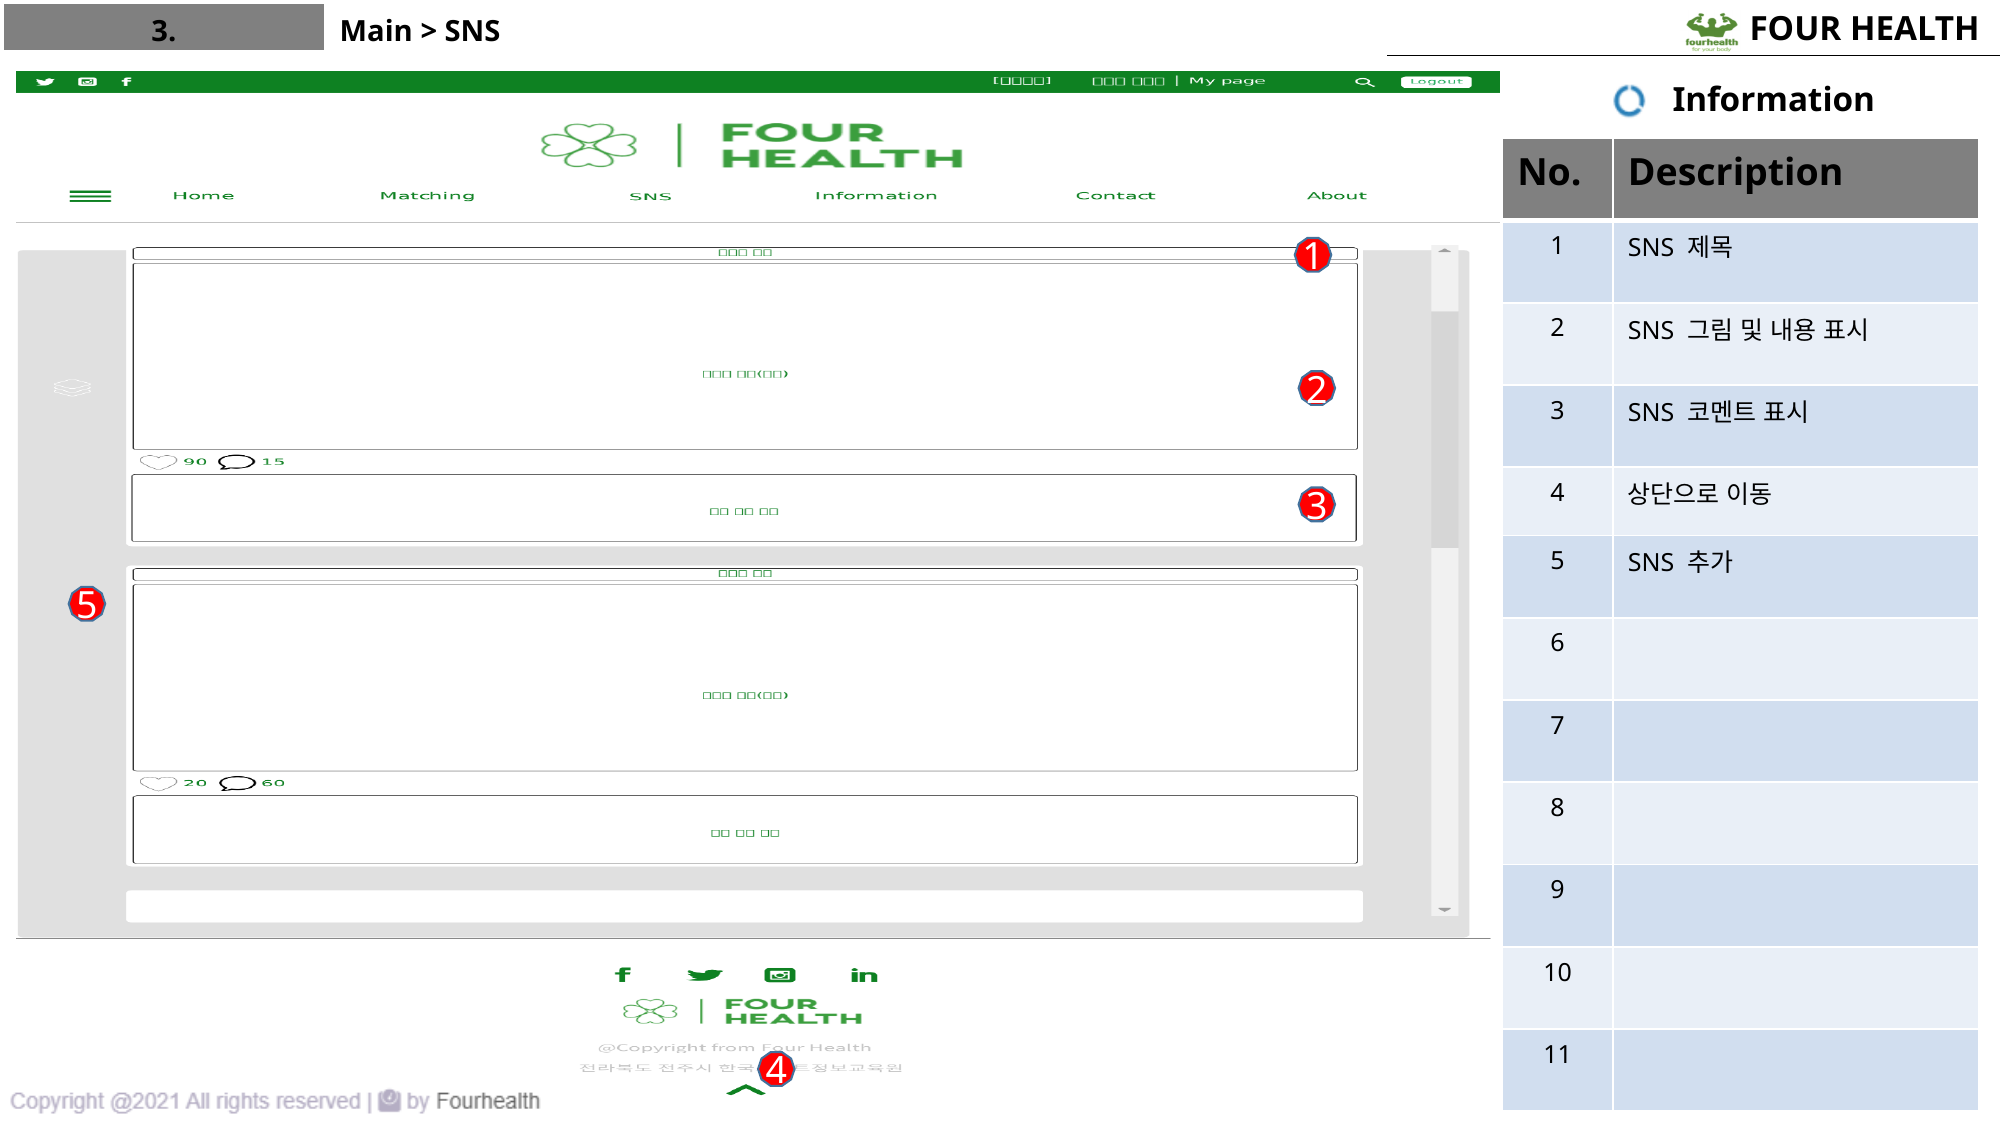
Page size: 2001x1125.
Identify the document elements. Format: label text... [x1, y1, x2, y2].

table_cell 4 [1503, 468, 1612, 535]
table_cell SNS 코멘트 표시 [1614, 386, 1978, 466]
picture [1680, 10, 1741, 52]
text_box Information [1657, 71, 2000, 126]
table_cell SNS 그림 및 내용 표시 [1614, 304, 1978, 384]
table_cell [1614, 619, 1978, 699]
table_header No. [1503, 139, 1612, 218]
table_cell 상단으로 이동 [1614, 468, 1978, 535]
table_cell [1614, 948, 1978, 1028]
table_cell 6 [1503, 619, 1612, 699]
picture [2, 71, 1500, 1125]
table_header Description [1614, 139, 1978, 218]
table_cell 11 [1503, 1030, 1612, 1110]
table_cell 8 [1503, 783, 1612, 864]
table_cell [1614, 701, 1978, 781]
table_cell [1614, 783, 1978, 864]
table_cell 10 [1503, 948, 1612, 1028]
table_cell 5 [1503, 536, 1612, 617]
table_header 3. [4, 4, 324, 50]
table_cell SNS 제목 [1614, 223, 1978, 302]
table_cell 7 [1503, 701, 1612, 781]
text_box FOUR HEALTH [1734, 0, 2000, 55]
picture [1606, 71, 1658, 123]
table_cell [1614, 865, 1978, 946]
table_header Main > SNS [326, 4, 1385, 50]
table_cell 1 [1503, 223, 1612, 302]
table_cell 3 [1503, 386, 1612, 466]
table_cell 9 [1503, 865, 1612, 946]
table_cell 2 [1503, 304, 1612, 384]
table_cell [1614, 1030, 1978, 1110]
table_cell SNS 추가 [1614, 536, 1978, 617]
